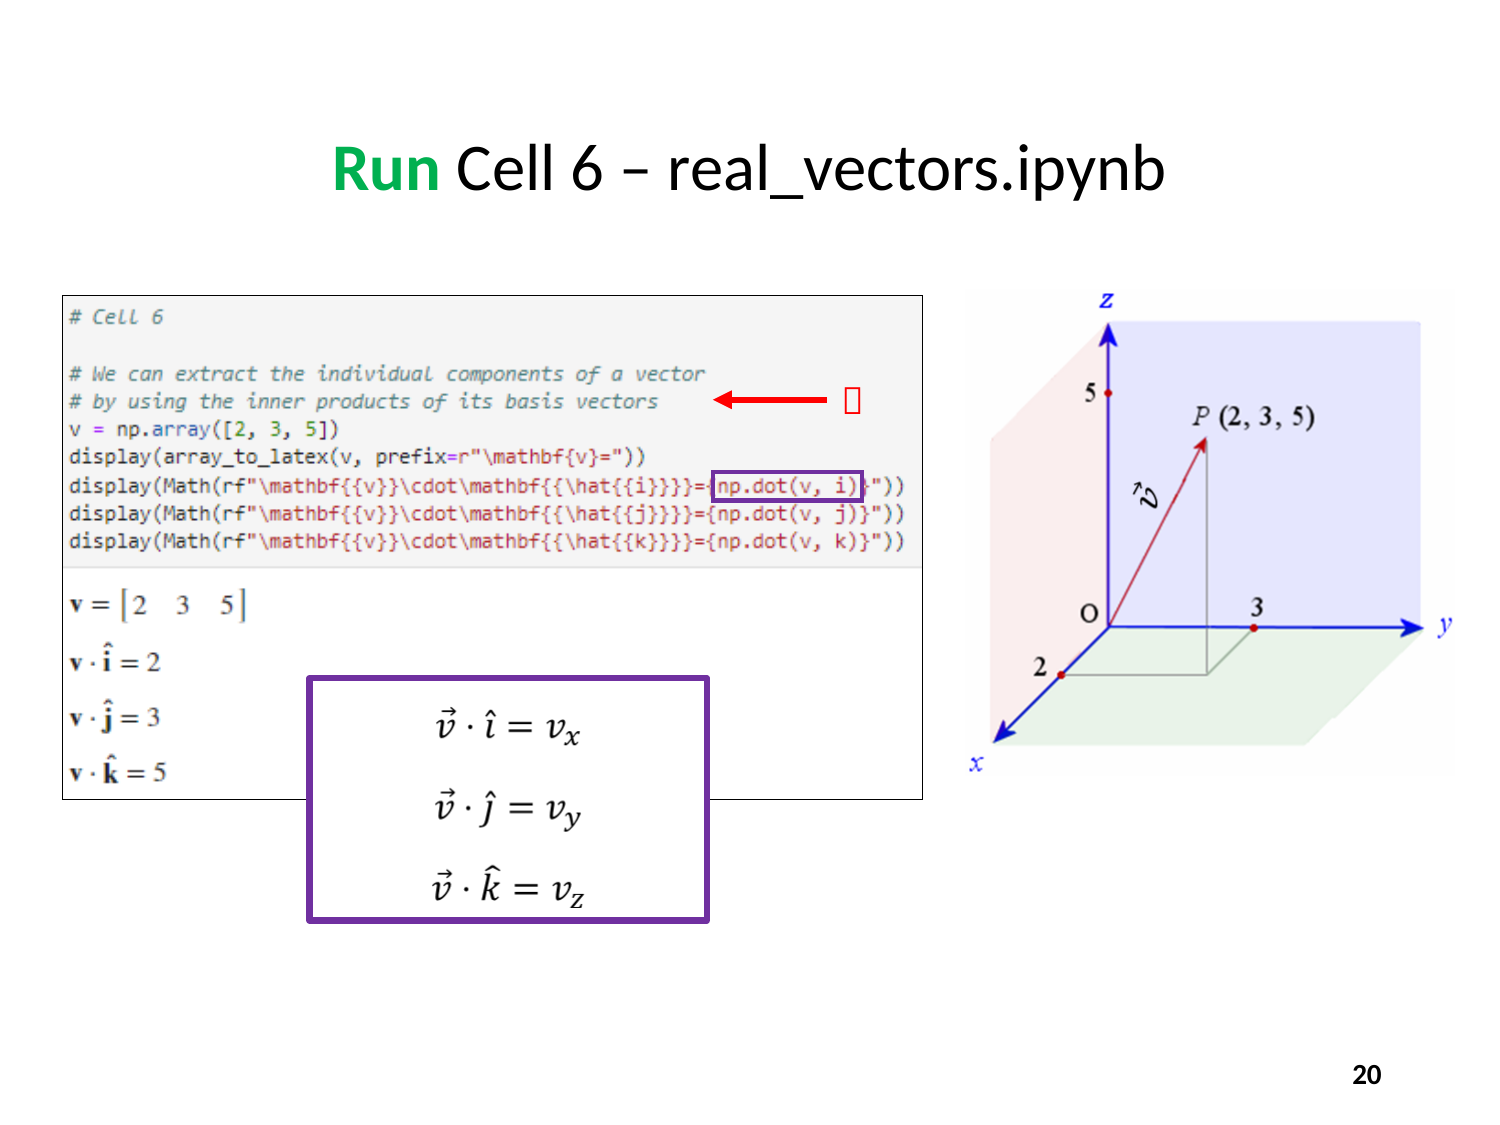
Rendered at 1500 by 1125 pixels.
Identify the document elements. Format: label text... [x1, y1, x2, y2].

slide_number 20 [1059, 1042, 1397, 1103]
picture [62, 295, 924, 918]
title Run Cell 6 – real_vectors.ipynb [103, 59, 1397, 278]
picture [965, 289, 1455, 776]
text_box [712, 369, 890, 431]
